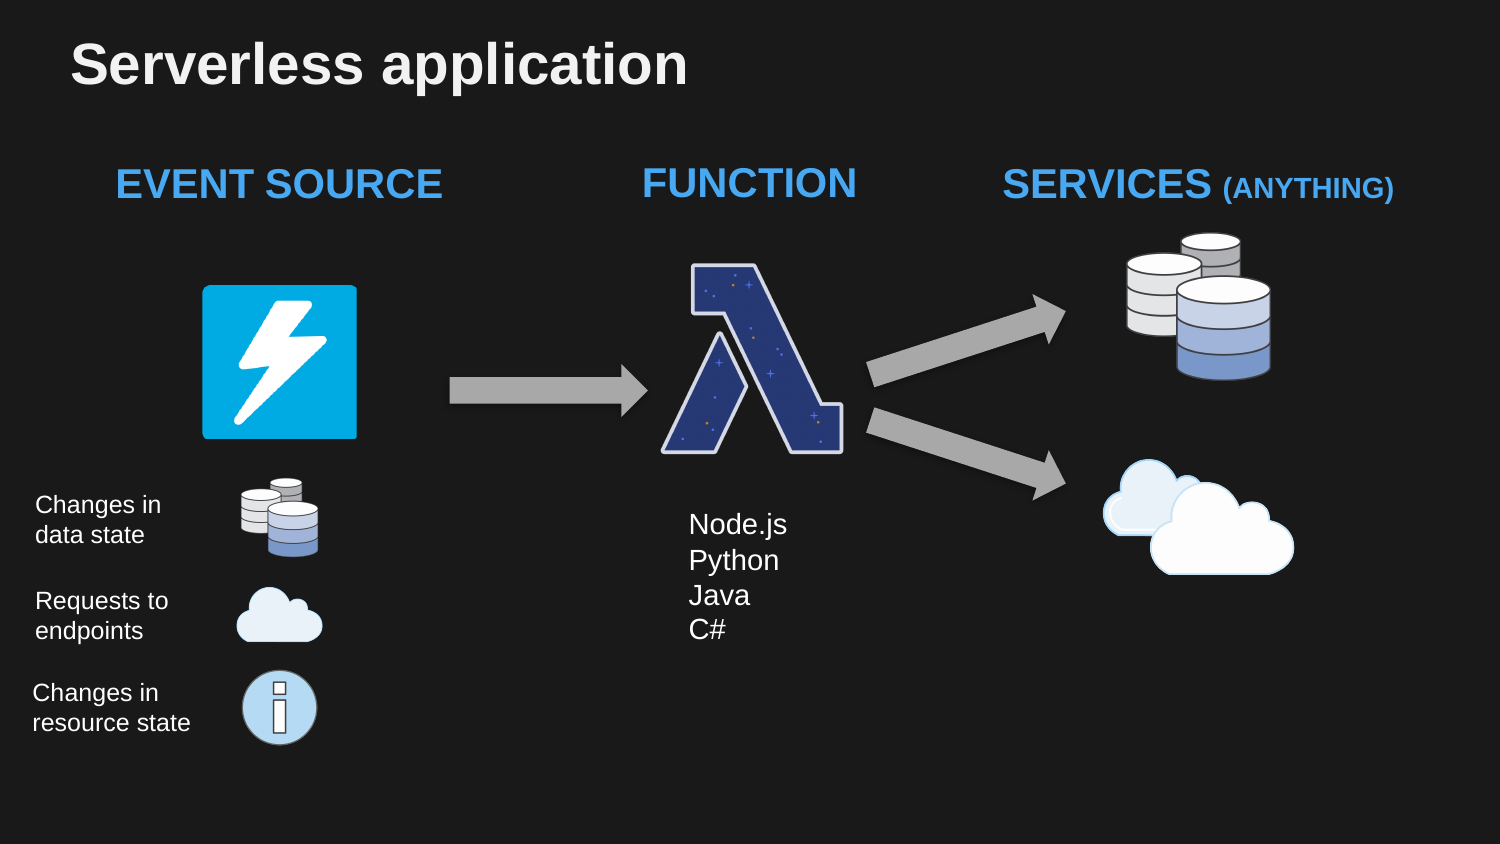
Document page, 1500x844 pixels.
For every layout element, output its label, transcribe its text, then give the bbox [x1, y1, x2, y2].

text_box Changes in resource state [17, 668, 79, 744]
text_box SERVICES (ANYTHING) [941, 149, 1456, 215]
text_box [901, 293, 1067, 380]
picture [1098, 417, 1299, 617]
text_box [84, 148, 475, 754]
text_box [901, 415, 1067, 502]
text_box Changes in data state [20, 481, 79, 557]
text_box Requests to endpoints [20, 576, 79, 652]
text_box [604, 148, 895, 656]
title Serverless application [55, 18, 1402, 109]
picture [1110, 218, 1287, 396]
text_box [479, 376, 599, 405]
